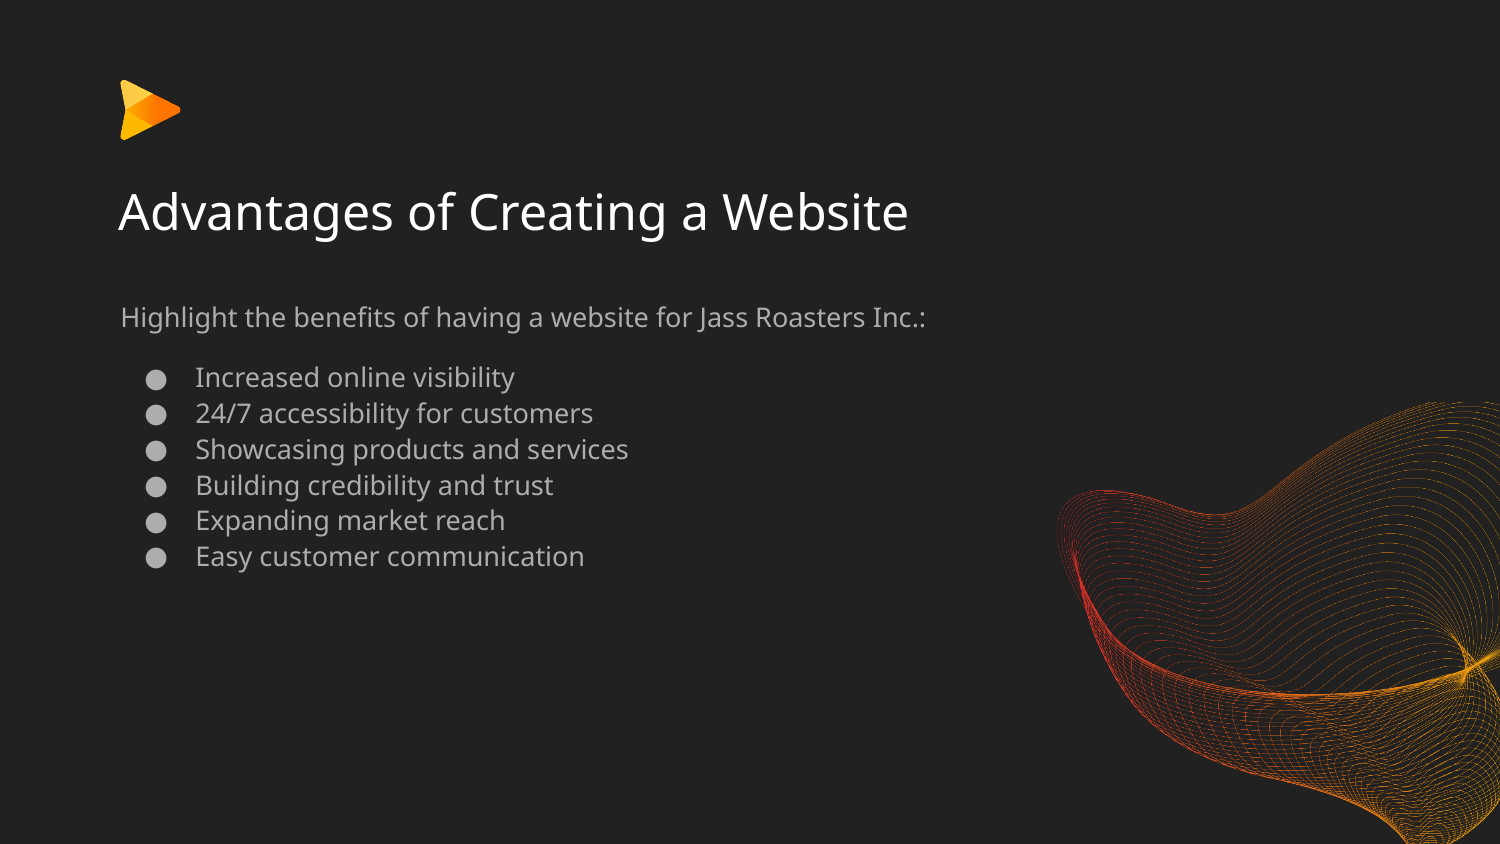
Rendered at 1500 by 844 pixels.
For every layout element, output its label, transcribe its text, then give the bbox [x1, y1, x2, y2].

picture [119, 78, 181, 140]
picture [1056, 402, 1500, 844]
subtitle Highlight the benefits of having a website for Jass Roasters Inc.: Increased online visibility 24/7 accessibility for customers Showcasing products and services Building credibility and trust Expanding market reach Easy customer communication [105, 281, 1231, 604]
title Advantages of Creating a Website [103, 151, 932, 271]
